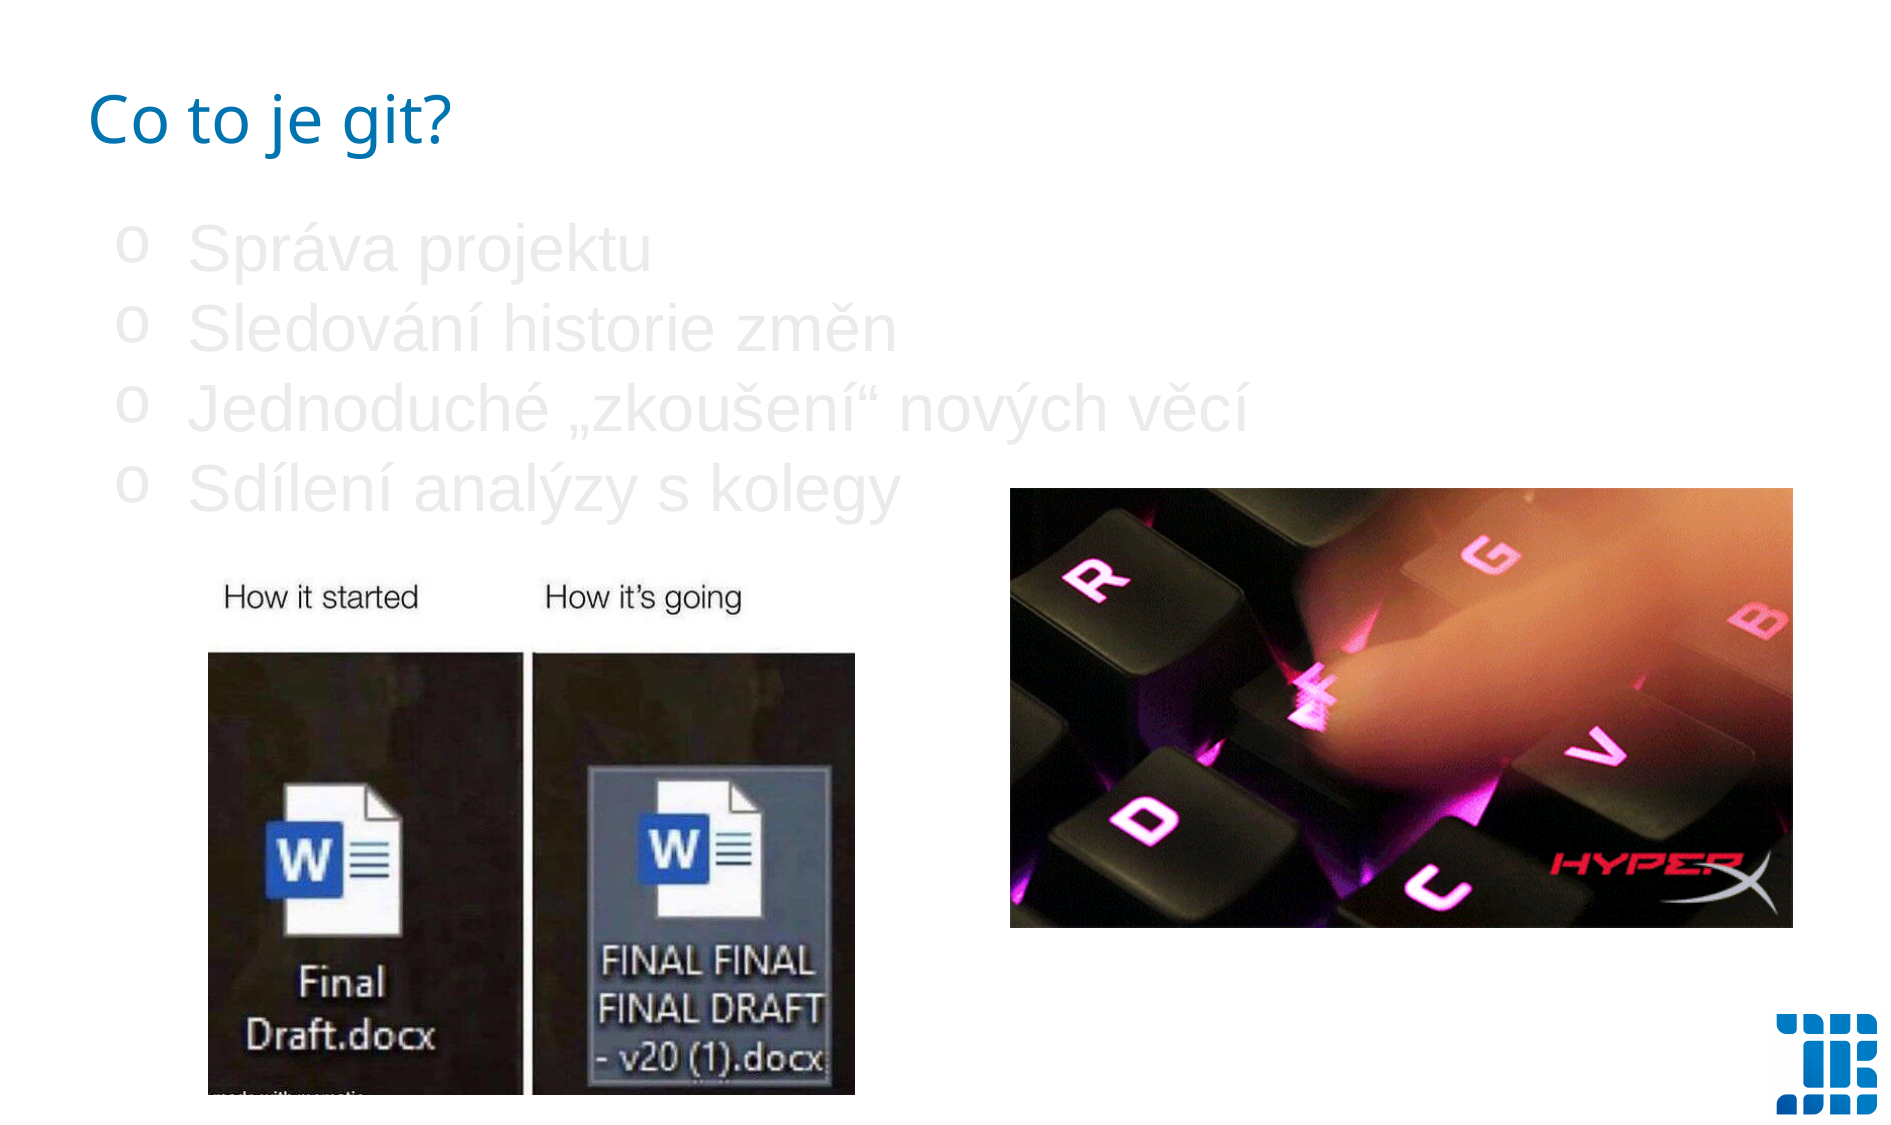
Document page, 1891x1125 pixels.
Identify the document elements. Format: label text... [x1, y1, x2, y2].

picture [1010, 488, 1793, 928]
picture [1769, 1009, 1885, 1122]
picture [208, 550, 855, 1095]
title Co to je git? [72, 59, 1849, 184]
text_box Správa projektu Sledování historie změn Jednoduché „zkoušení“ nových věcí Sdílení analýzy s kolegy [97, 197, 1753, 532]
